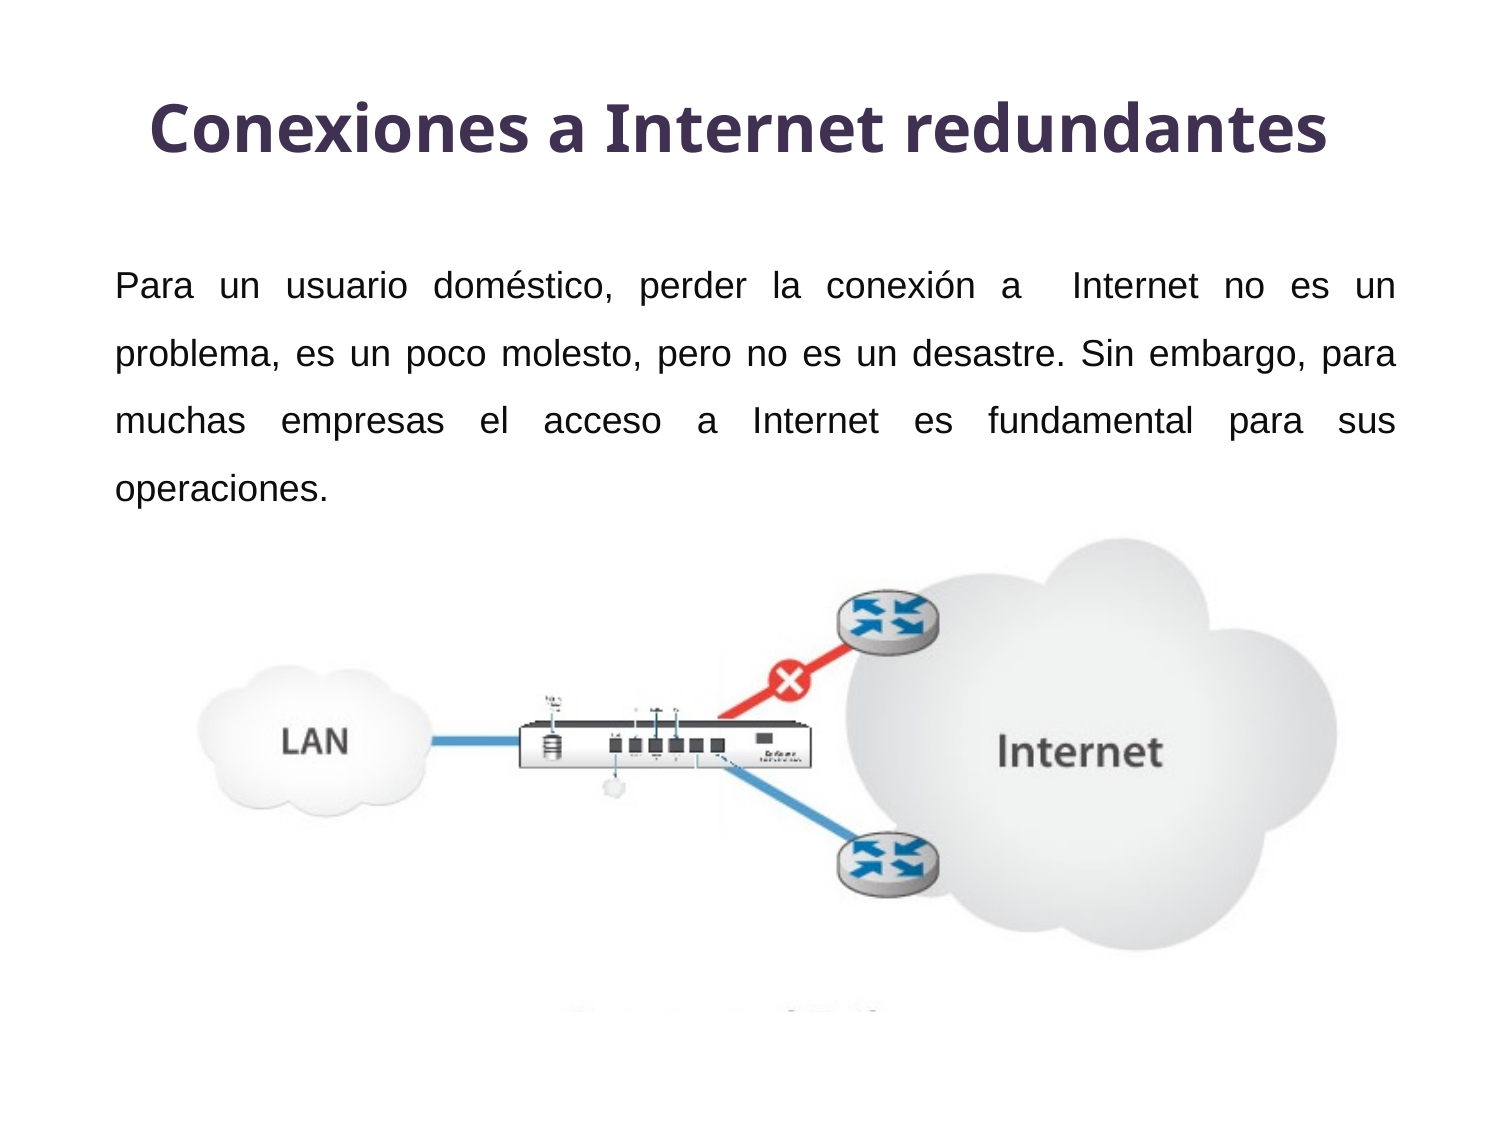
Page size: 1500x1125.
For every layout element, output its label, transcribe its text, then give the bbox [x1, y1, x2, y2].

text_box Para un usuario doméstico, perder la conexión a Internet no es un problema, es un poco molesto, pero no es un desastre. Sin embargo, para muchas empresas el acceso a Internet es fundamental para sus operaciones. [100, 231, 1412, 517]
text_box Conexiones a Internet redundantes [120, 78, 1358, 173]
picture [154, 465, 1363, 1112]
